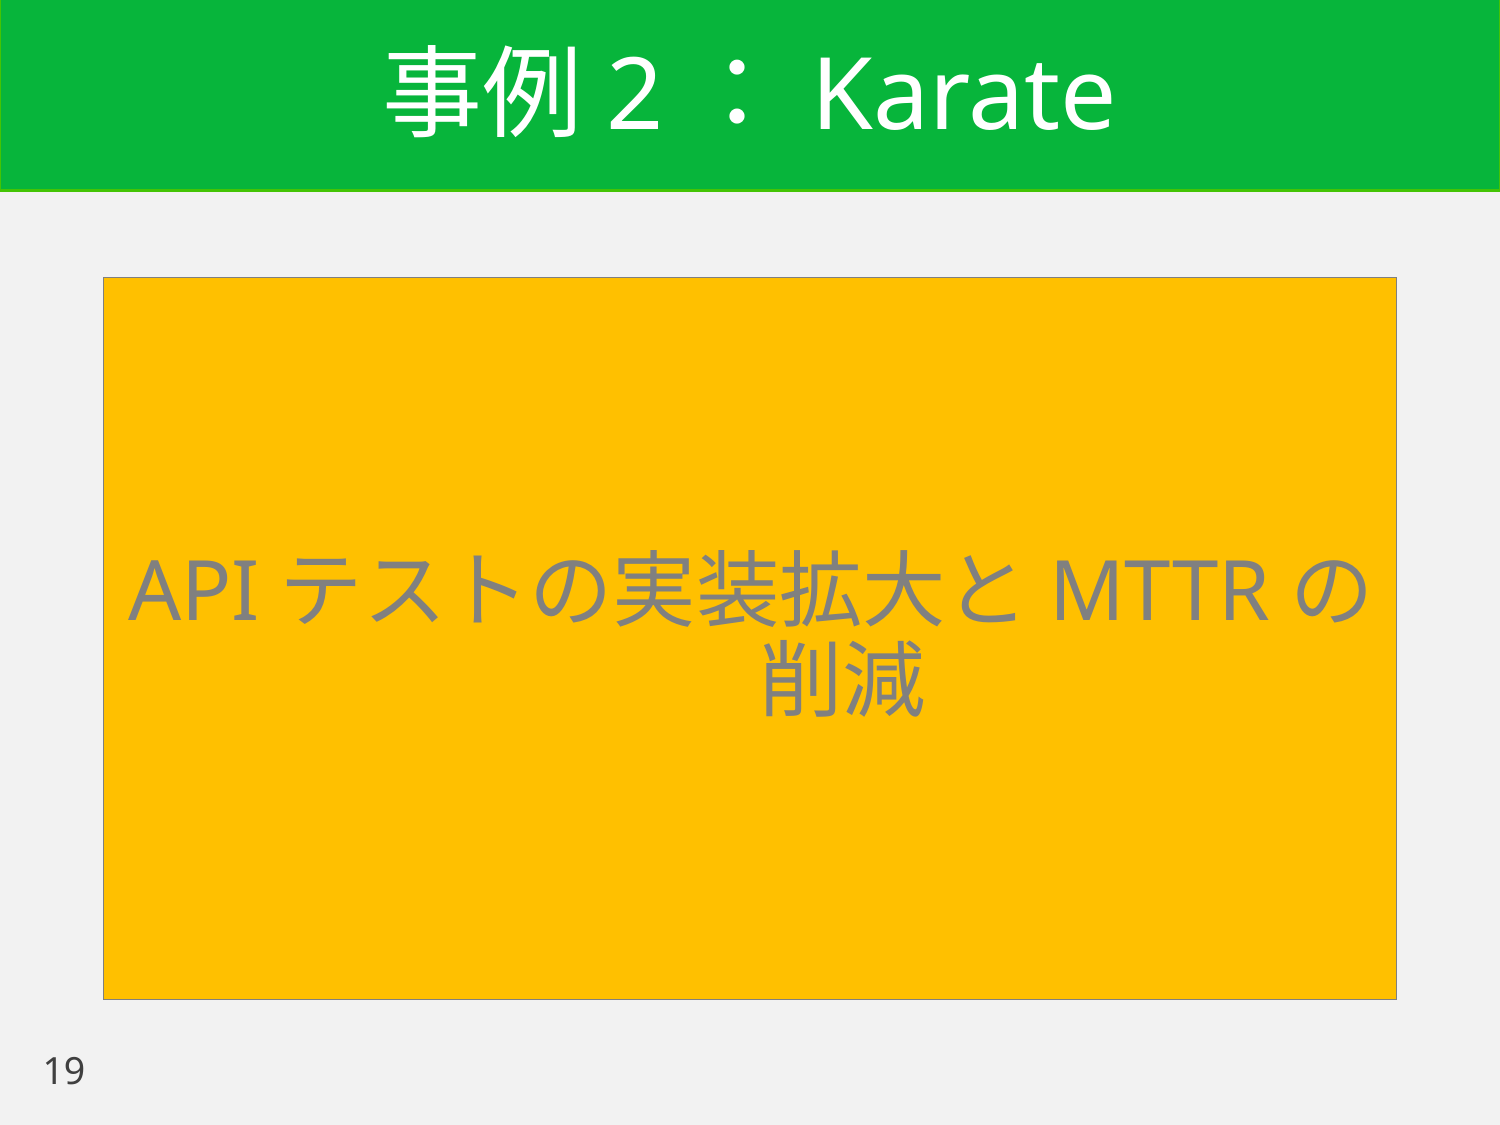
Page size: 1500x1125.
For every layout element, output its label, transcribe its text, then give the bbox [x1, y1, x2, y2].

slide_number 19 [27, 1042, 146, 1102]
list APIテストの実装拡大とMTTRの削減 [103, 277, 1397, 1000]
title 事例2：Karate [0, 53, 1500, 140]
